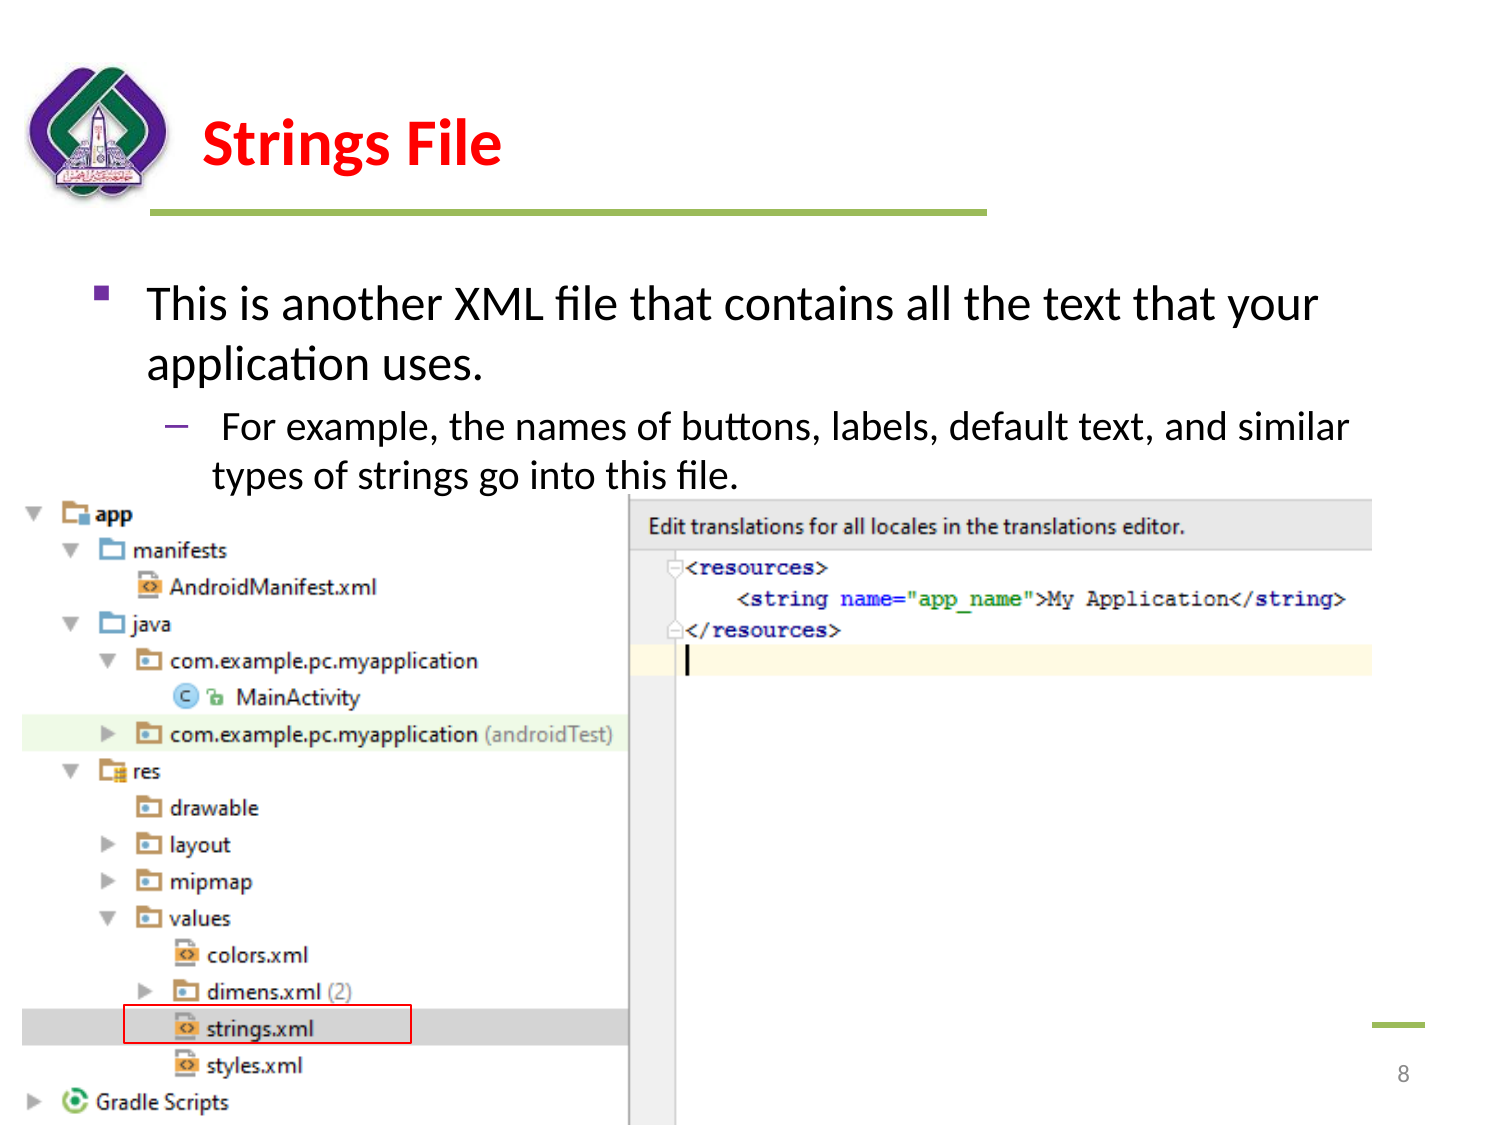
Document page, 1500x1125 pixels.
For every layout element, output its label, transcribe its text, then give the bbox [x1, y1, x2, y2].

picture [22, 493, 1372, 1125]
list This is another XML file that contains all the text that your application uses. For example, the names of buttons, labels, default text, and similar types of strings go into this file. [75, 262, 1425, 1005]
slide_number 8 [1377, 1042, 1425, 1103]
title Strings File [187, 45, 1375, 233]
picture [24, 62, 175, 208]
